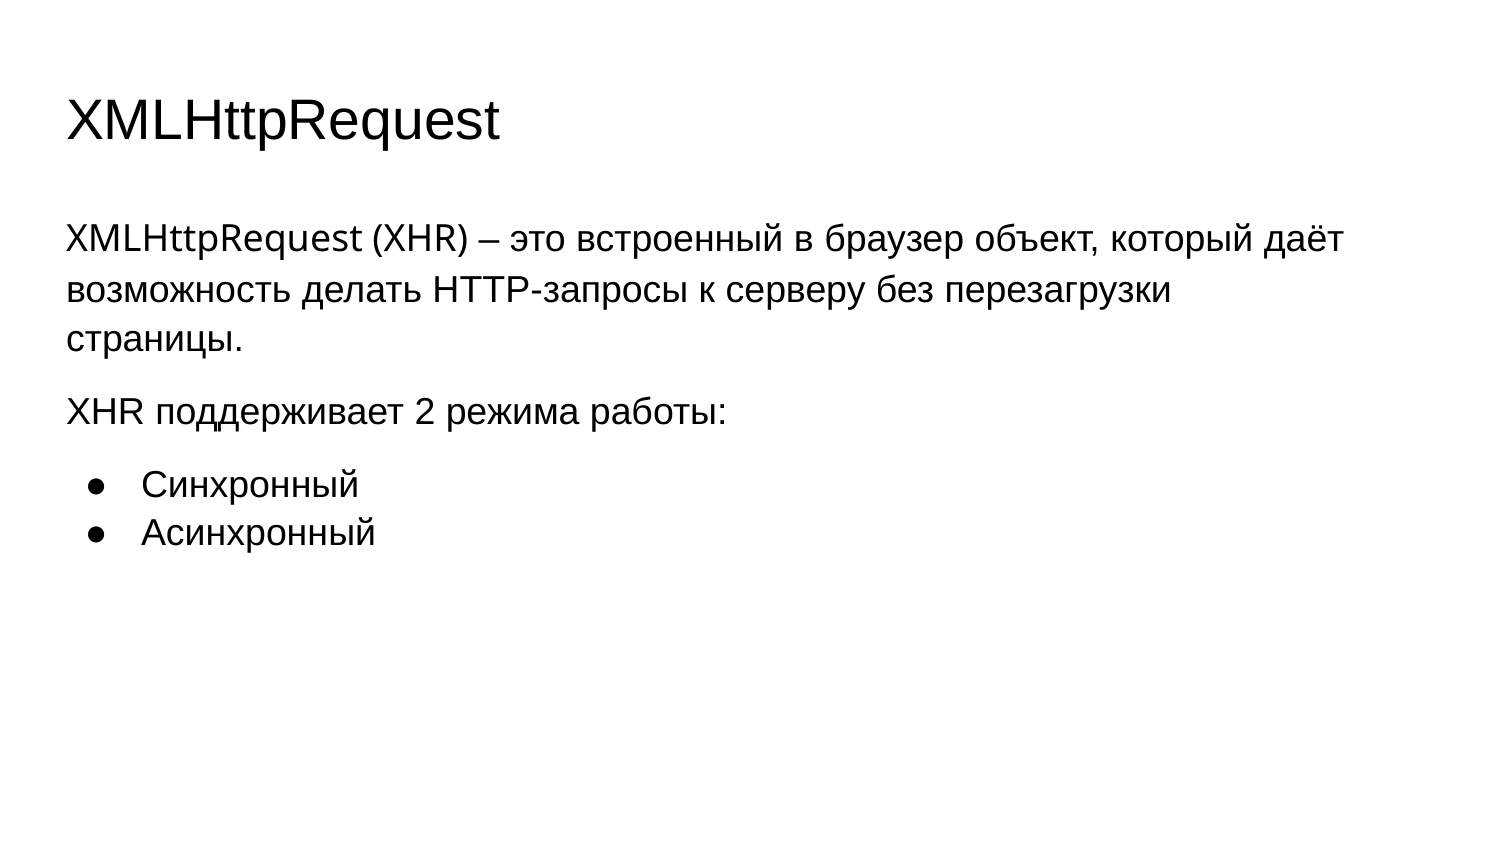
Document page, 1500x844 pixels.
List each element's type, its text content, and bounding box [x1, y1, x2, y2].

list XMLHttpRequest (XHR) – это встроенный в браузер объект, который даёт возможность делать HTTP-запросы к серверу без перезагрузки страницы. XHR поддерживает 2 режима работы: Синхронный Асинхронный [51, 189, 1374, 750]
title XMLHttpRequest [51, 72, 1449, 167]
